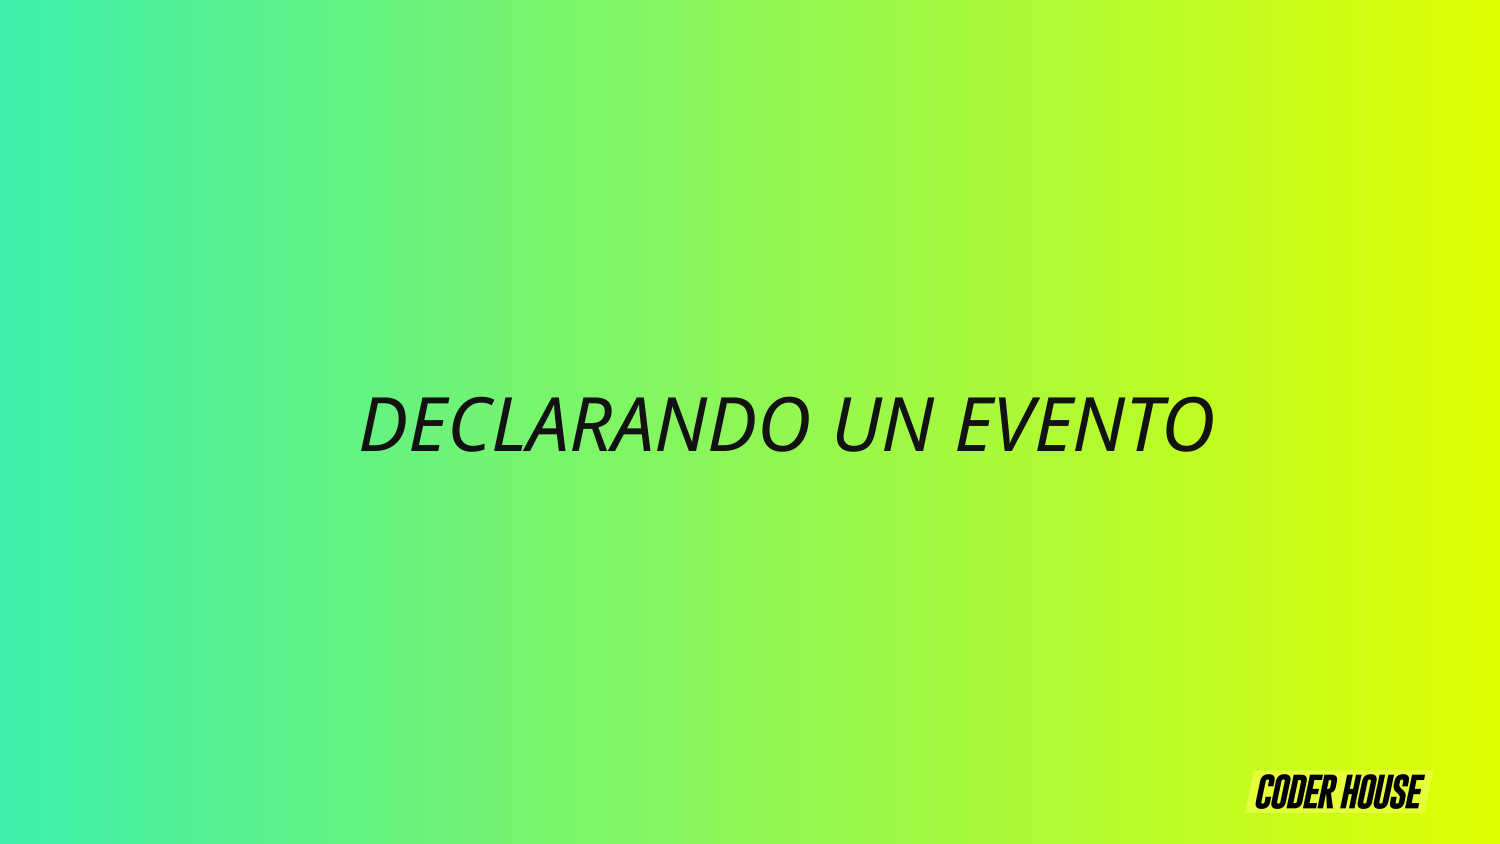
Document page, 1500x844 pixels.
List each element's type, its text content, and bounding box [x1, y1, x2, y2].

picture [1241, 764, 1437, 819]
text_box DECLARANDO UN EVENTO [229, 340, 1271, 503]
